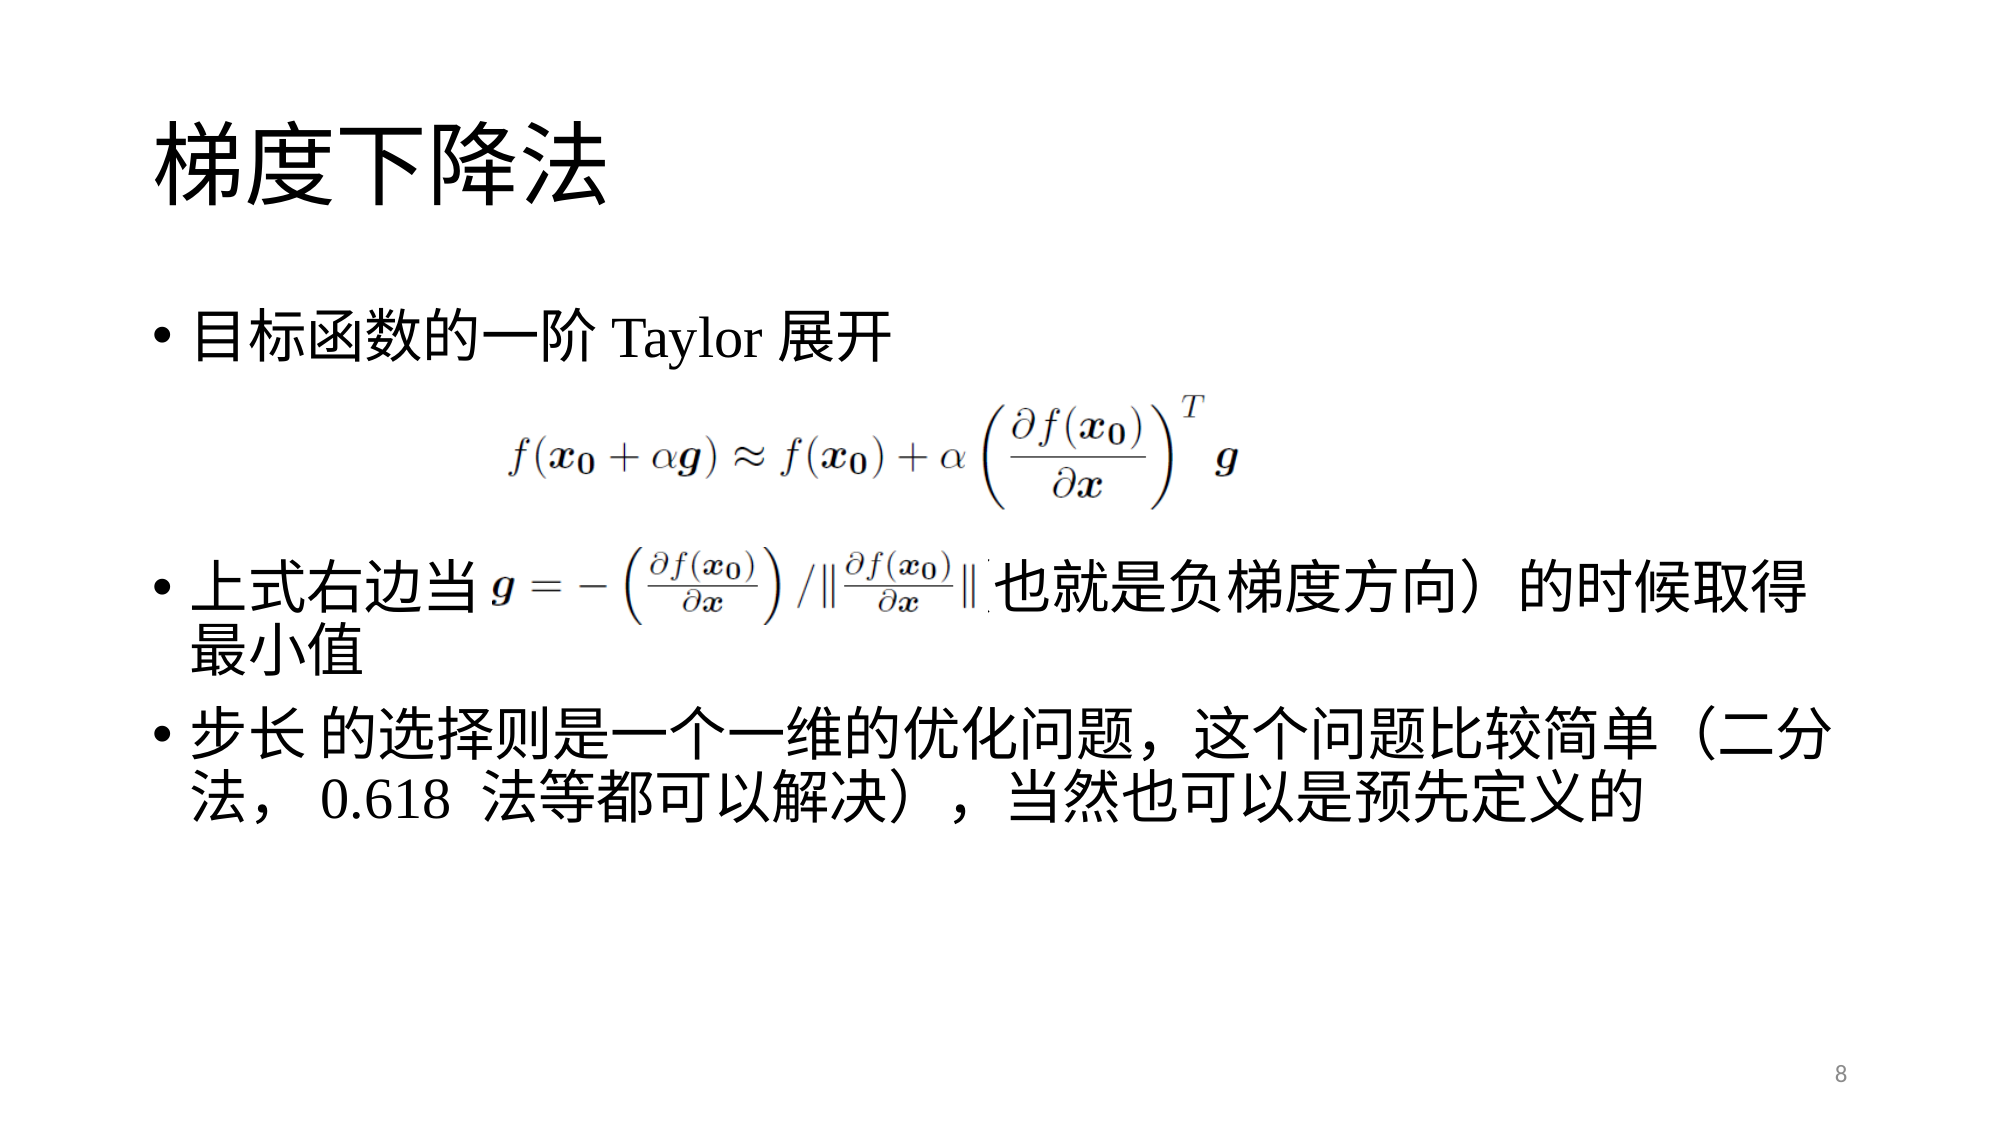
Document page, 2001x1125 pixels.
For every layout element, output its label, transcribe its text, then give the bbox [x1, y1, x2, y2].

list 目标函数的一阶Taylor展开 上式右边当 （也就是负梯度方向）的时候取得最小值 步长 的选择则是一个一维的优化问题，这个问题比较简单（二分法，0.618 法等都可以解决），当然也可以是预先定义的 [137, 299, 1863, 1014]
slide_number 8 [1412, 1042, 1863, 1103]
picture [492, 546, 988, 625]
title 梯度下降法 [137, 59, 1863, 278]
picture [499, 388, 1250, 519]
